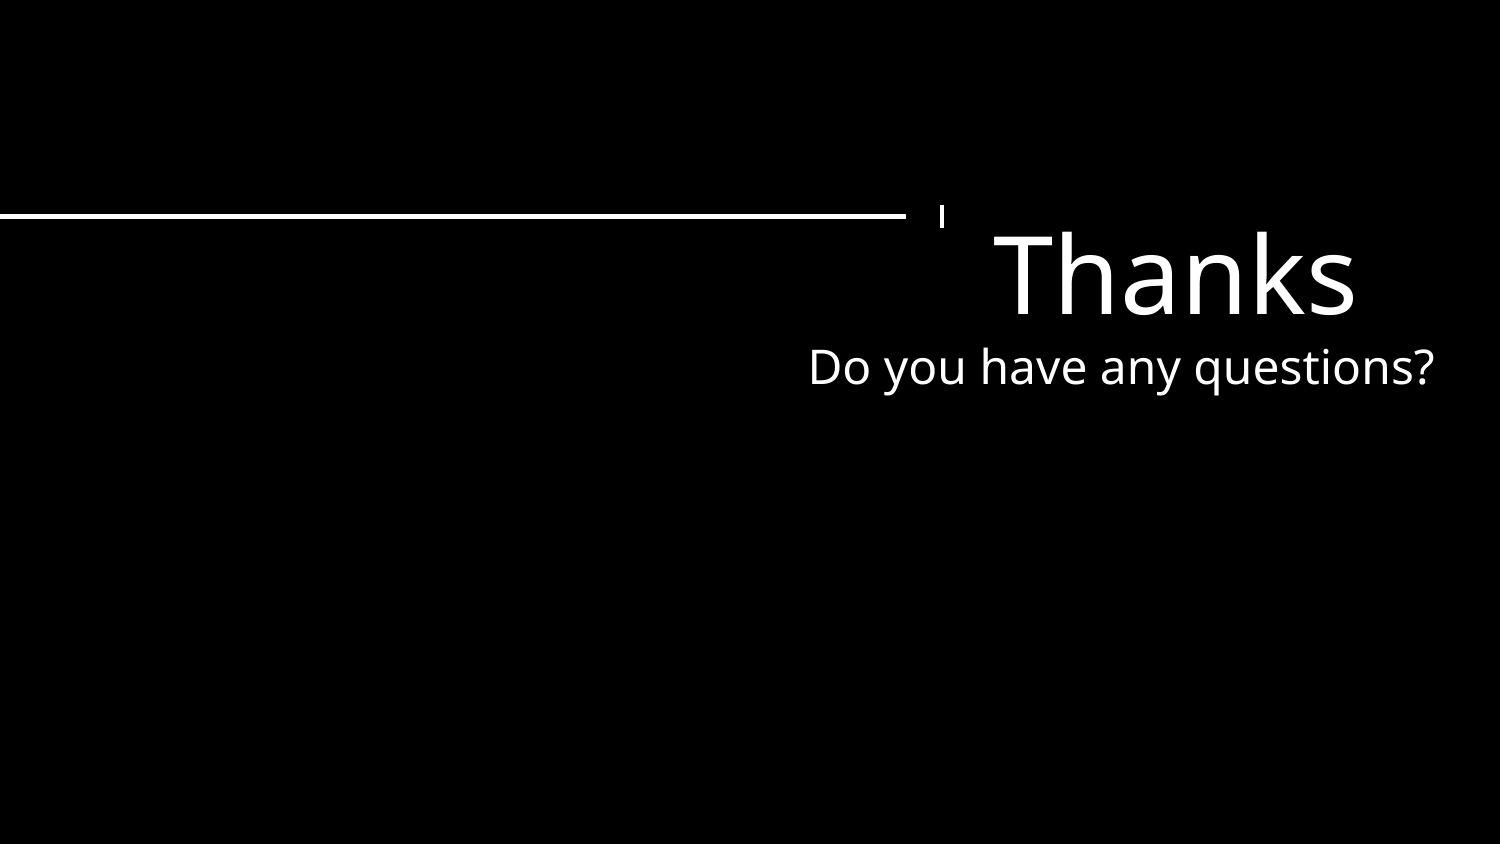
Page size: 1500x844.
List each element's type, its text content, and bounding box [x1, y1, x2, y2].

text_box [930, 204, 954, 229]
subtitle Do you have any questions? [782, 336, 1451, 395]
title Thanks [705, 211, 1374, 352]
